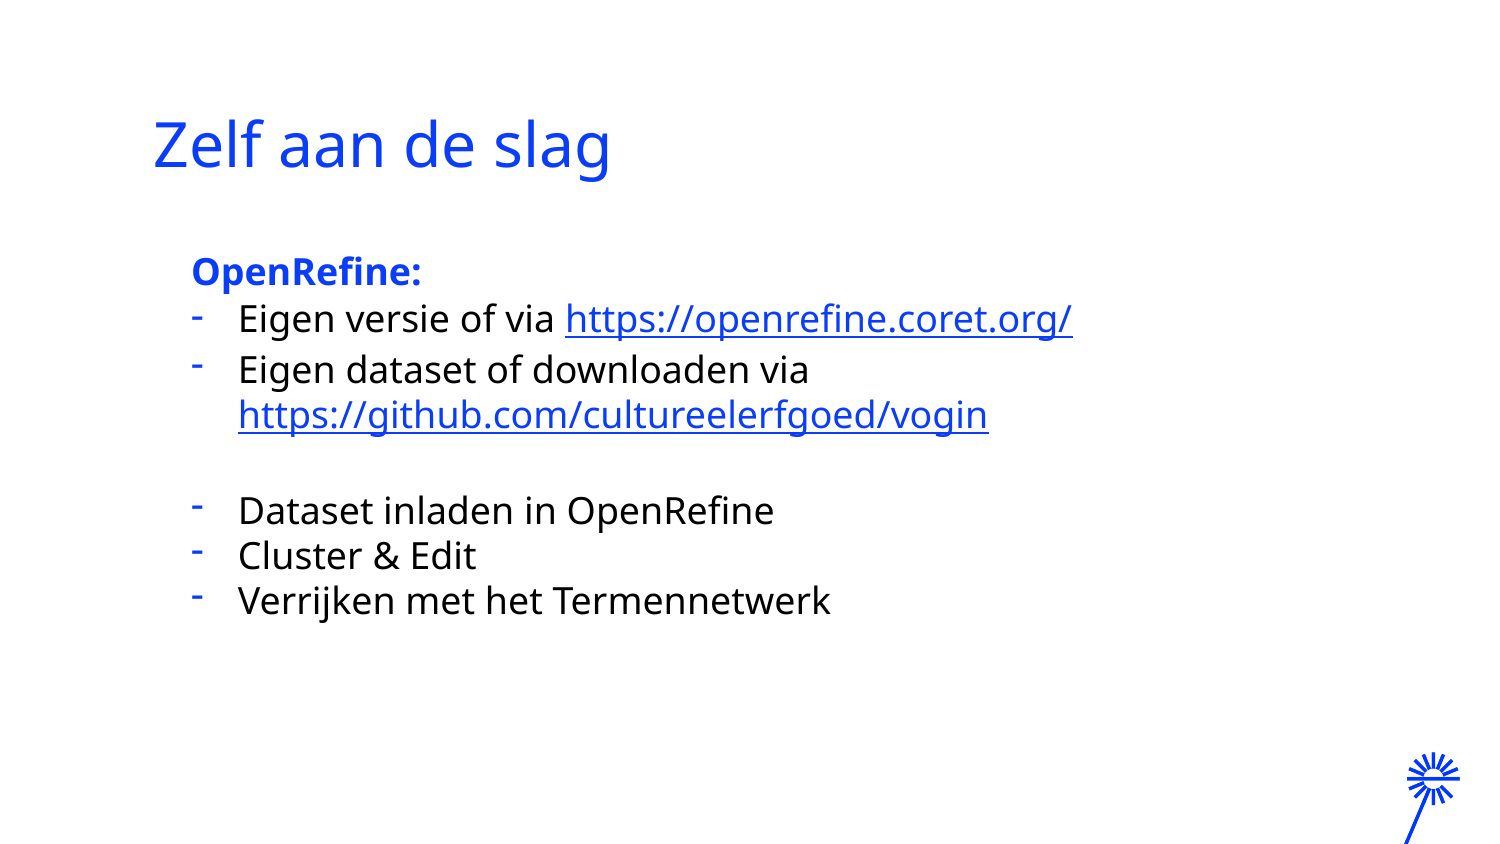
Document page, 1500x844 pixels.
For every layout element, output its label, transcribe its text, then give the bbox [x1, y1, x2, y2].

list OpenRefine: [153, 248, 1111, 296]
title Zelf aan de slag [153, 71, 1111, 181]
list Eigen versie of via https://openrefine.coret.org/ Eigen dataset of downloaden via https://github.com/cultureelerfgoed/vogin Dataset inladen in OpenRefine Cluster & Edit Verrijken met het Termennetwerk [153, 296, 1111, 756]
picture [1387, 744, 1469, 844]
